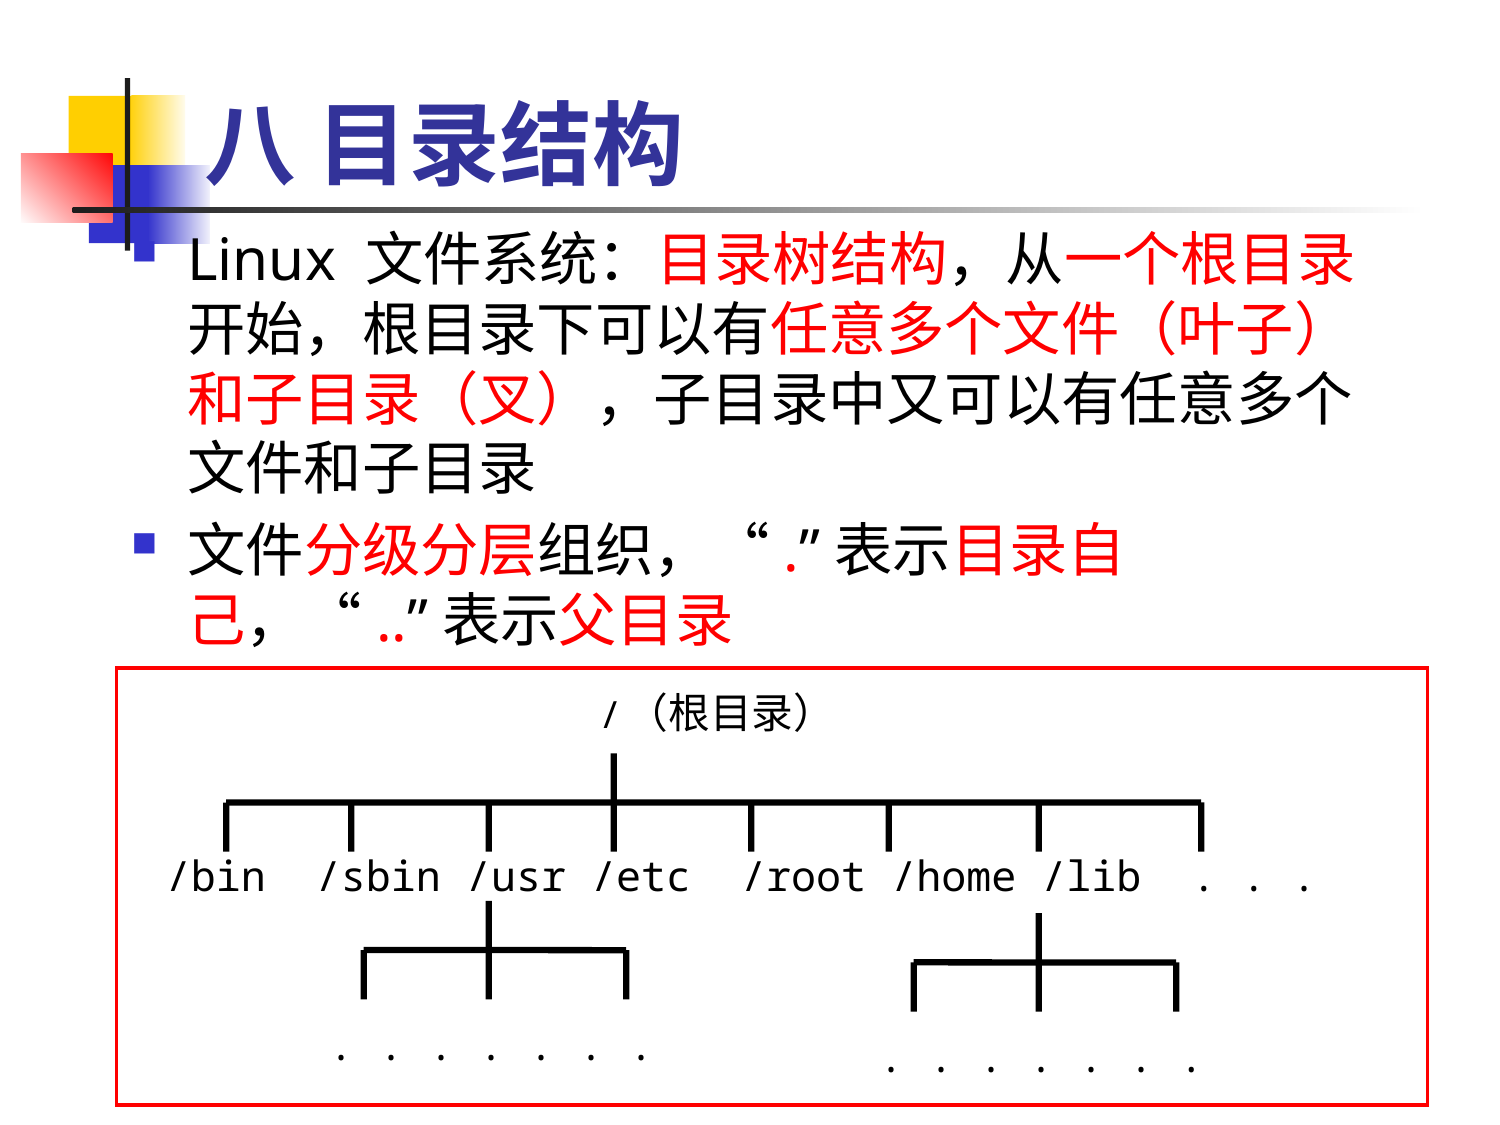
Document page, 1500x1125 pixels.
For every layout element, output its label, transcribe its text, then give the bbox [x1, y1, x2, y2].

list Linux 文件系统：目录树结构，从一个根目录开始，根目录下可以有任意多个文件（叶子）和子目录（叉），子目录中又可以有任意多个文件和子目录 文件分级分层组织，“.”表示目录自己，“..”表示父目录 [116, 214, 1404, 666]
title 八 目录结构 [189, 31, 1468, 205]
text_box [116, 667, 1439, 1106]
